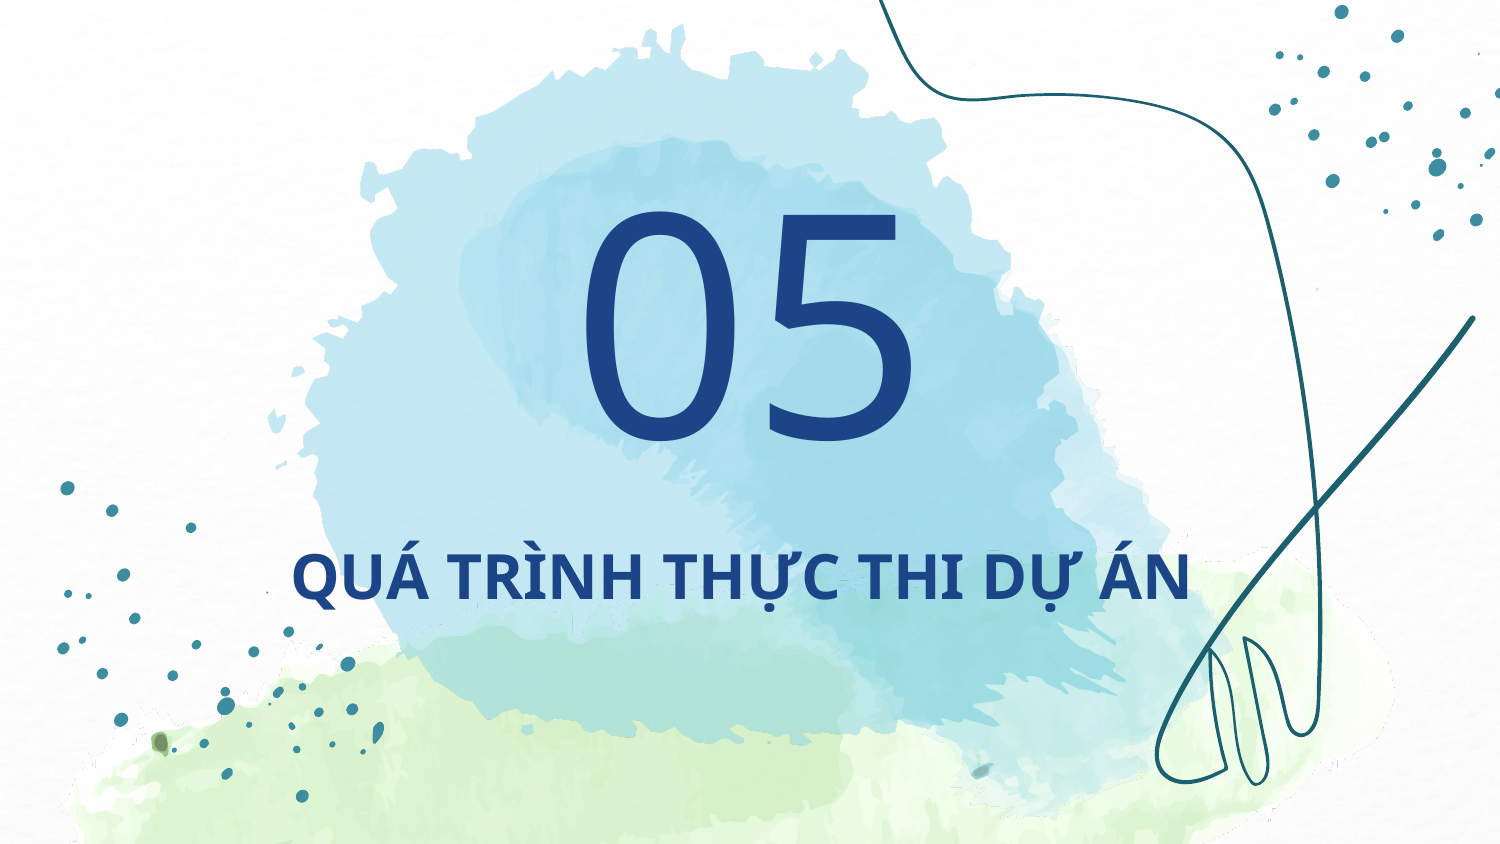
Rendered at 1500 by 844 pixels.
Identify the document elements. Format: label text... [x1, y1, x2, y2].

title QUÁ TRÌNH THỰC THI DỰ ÁN [268, 509, 1232, 640]
picture [1159, 653, 1224, 780]
picture [0, 0, 1500, 844]
title 05 [434, 166, 1066, 461]
picture [1211, 516, 1318, 783]
